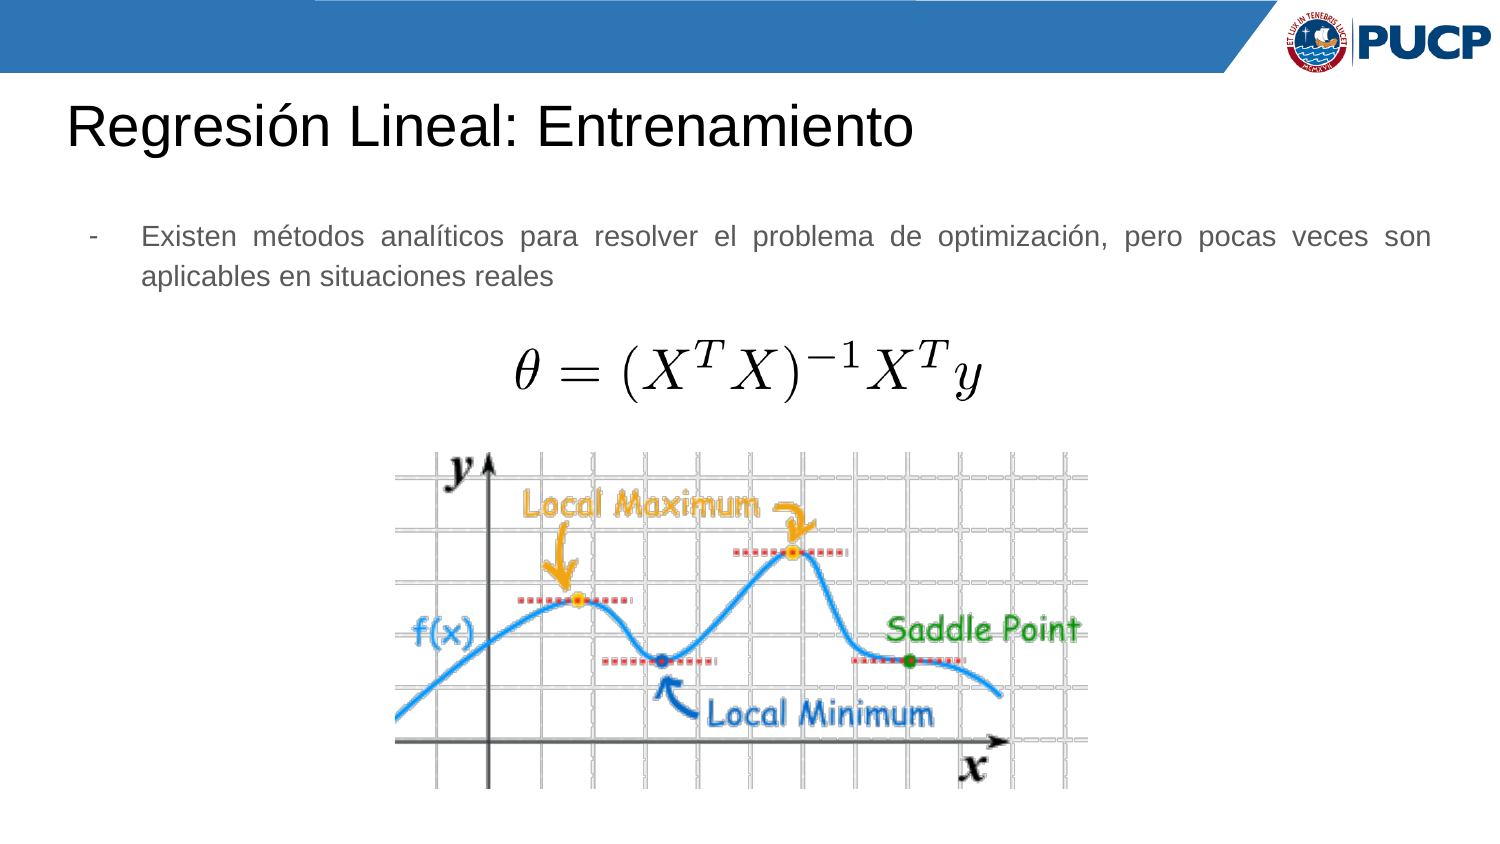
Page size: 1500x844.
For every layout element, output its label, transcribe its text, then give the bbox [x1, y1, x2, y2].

picture [395, 452, 1088, 790]
list Existen métodos analíticos para resolver el problema de optimización, pero pocas veces son aplicables en situaciones reales [51, 197, 1449, 811]
picture [504, 324, 996, 403]
title Regresión Lineal: Entrenamiento [51, 72, 1449, 167]
picture [1277, 0, 1500, 84]
